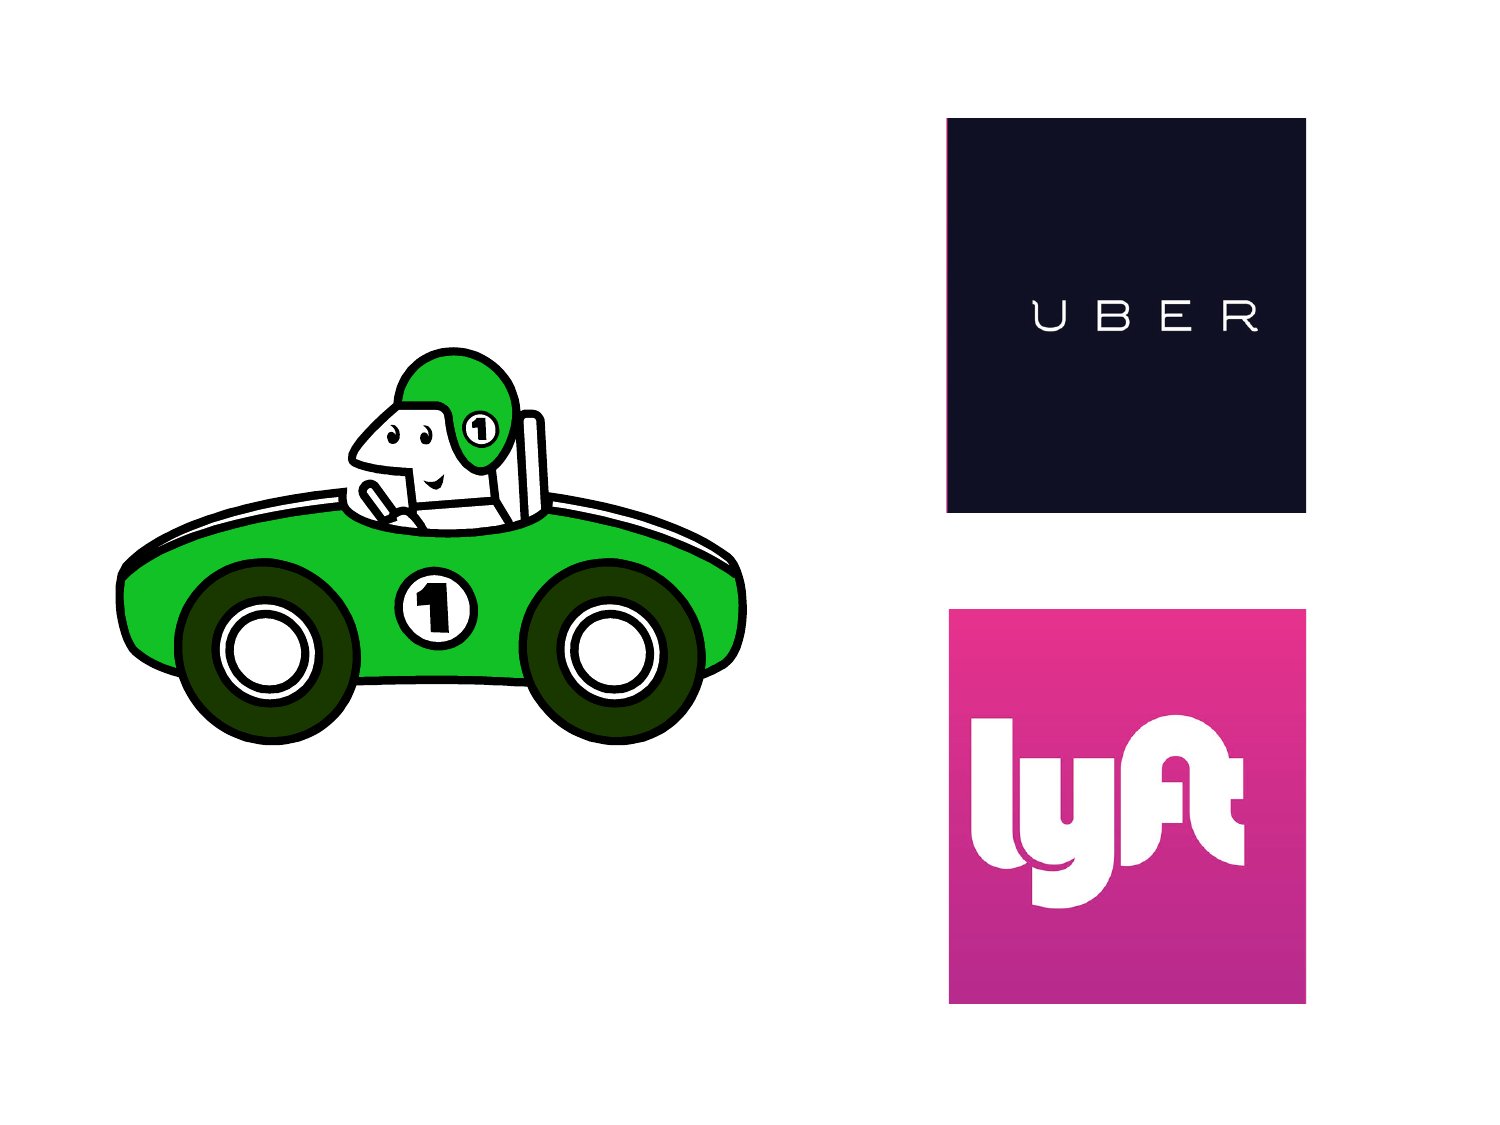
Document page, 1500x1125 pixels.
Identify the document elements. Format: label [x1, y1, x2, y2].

picture [113, 346, 748, 746]
list [948, 609, 1307, 1005]
picture [946, 118, 1307, 514]
